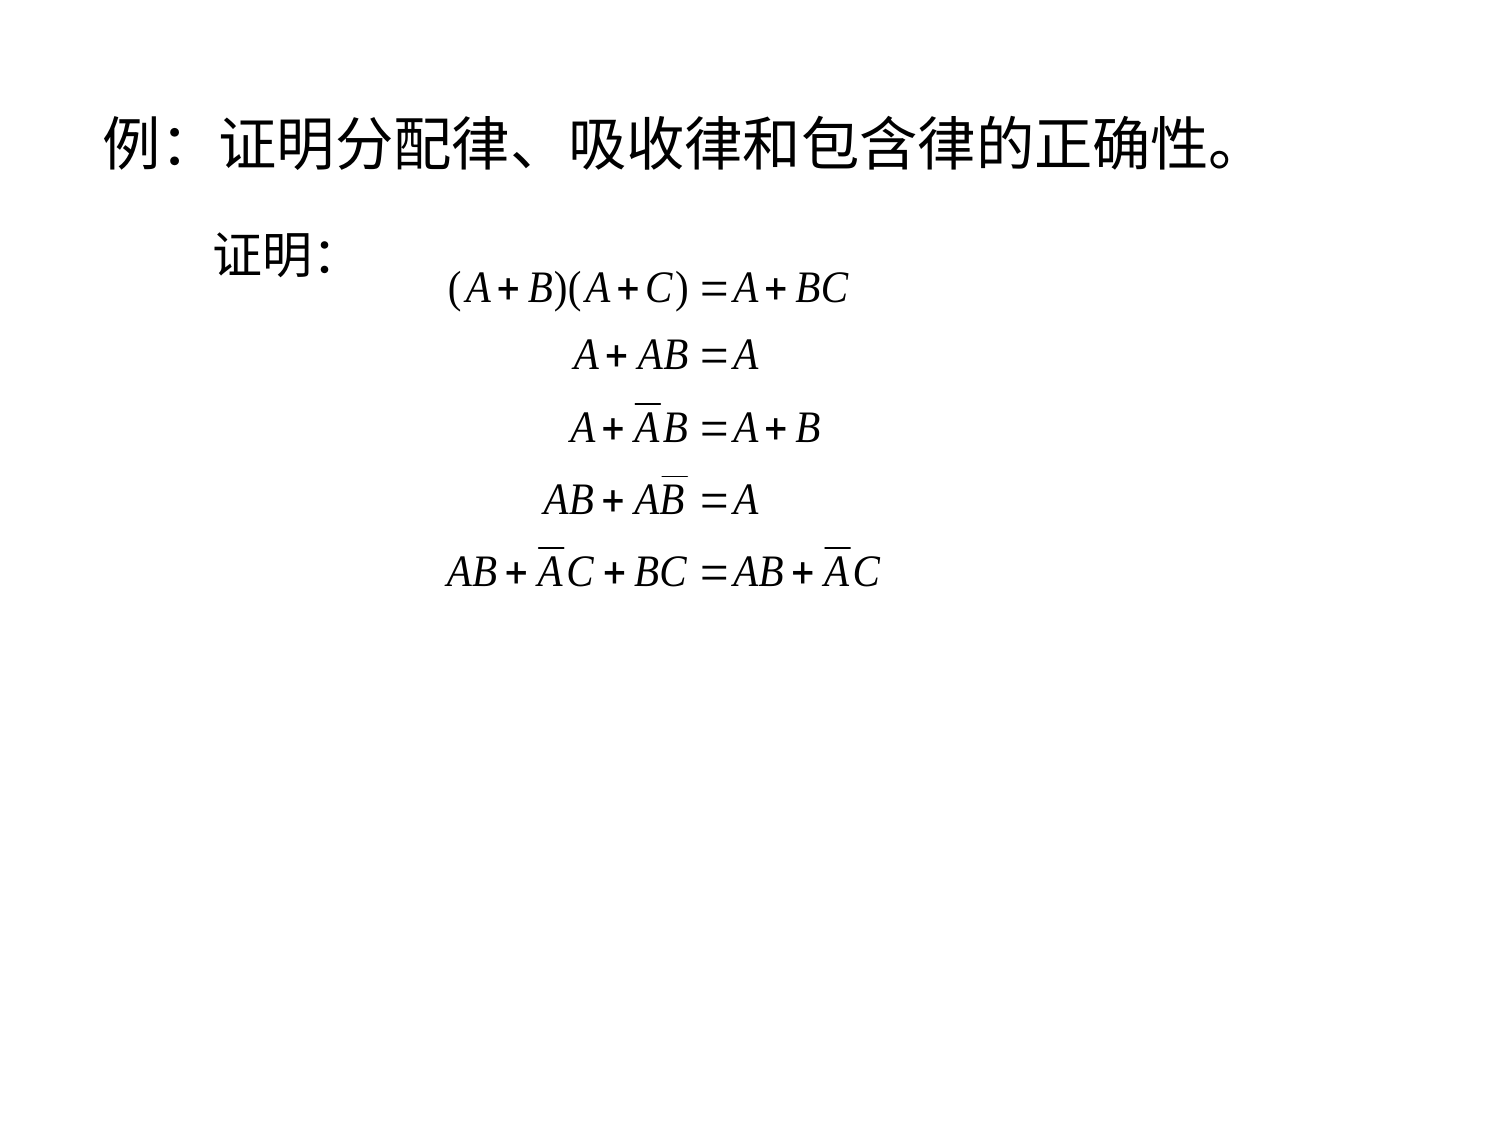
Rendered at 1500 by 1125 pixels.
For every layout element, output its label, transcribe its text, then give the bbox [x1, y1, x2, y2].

text_box 证明： [197, 215, 378, 291]
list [437, 262, 888, 597]
list 例：证明分配律、吸收律和包含律的正确性。 [87, 99, 1326, 213]
